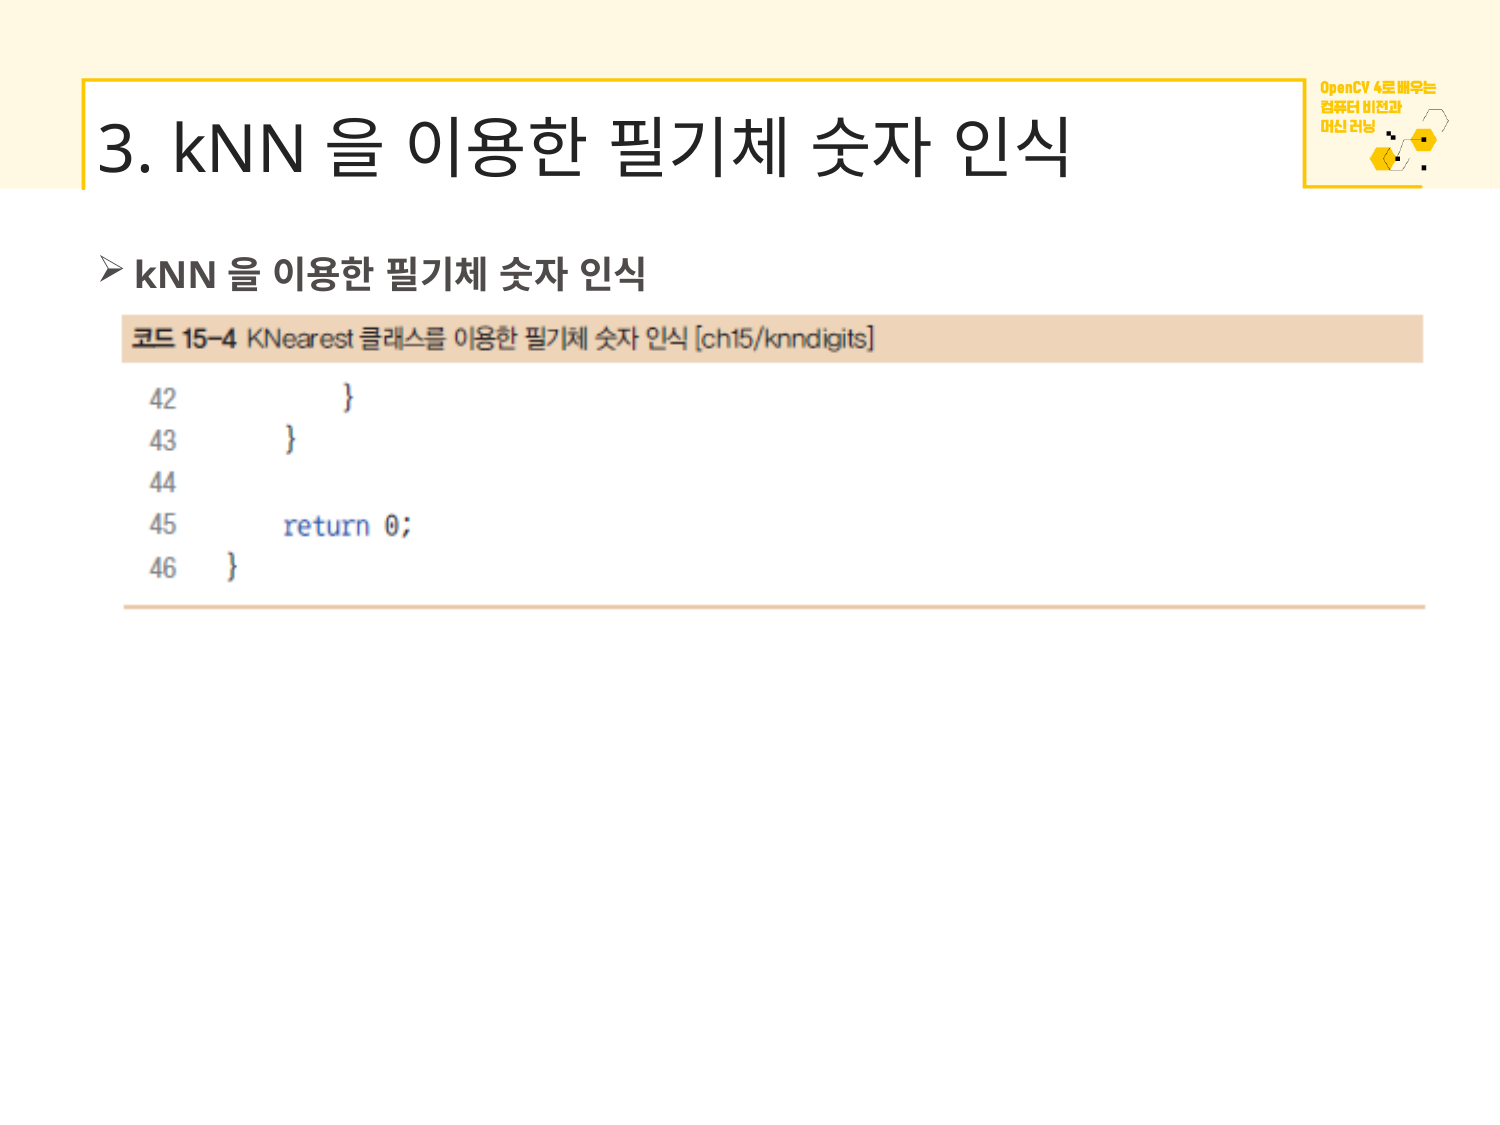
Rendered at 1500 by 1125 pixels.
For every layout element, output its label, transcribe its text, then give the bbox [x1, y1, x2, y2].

title 3. kNN을 이용한 필기체 숫자 인식 [82, 61, 1413, 193]
picture [0, 0, 1500, 1125]
list kNN을 이용한 필기체 숫자 인식 [81, 239, 1412, 1054]
